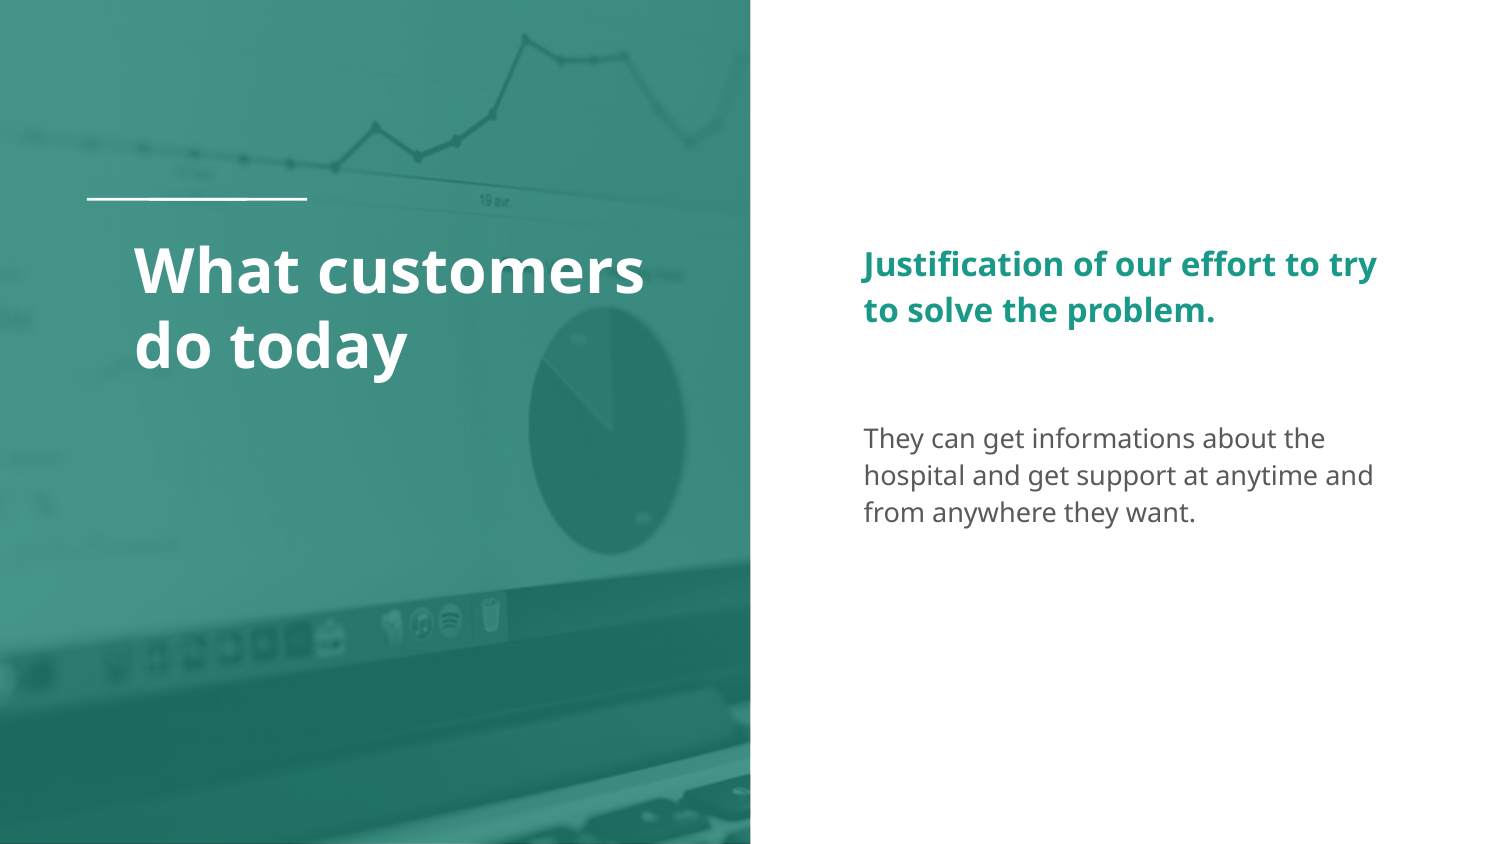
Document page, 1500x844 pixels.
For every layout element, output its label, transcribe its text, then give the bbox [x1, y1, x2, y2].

title What customers do today [119, 216, 662, 494]
list Justification of our effort to try to solve the problem. They can get informations about the hospital and get support at anytime and from anywhere they want. [848, 221, 1403, 719]
